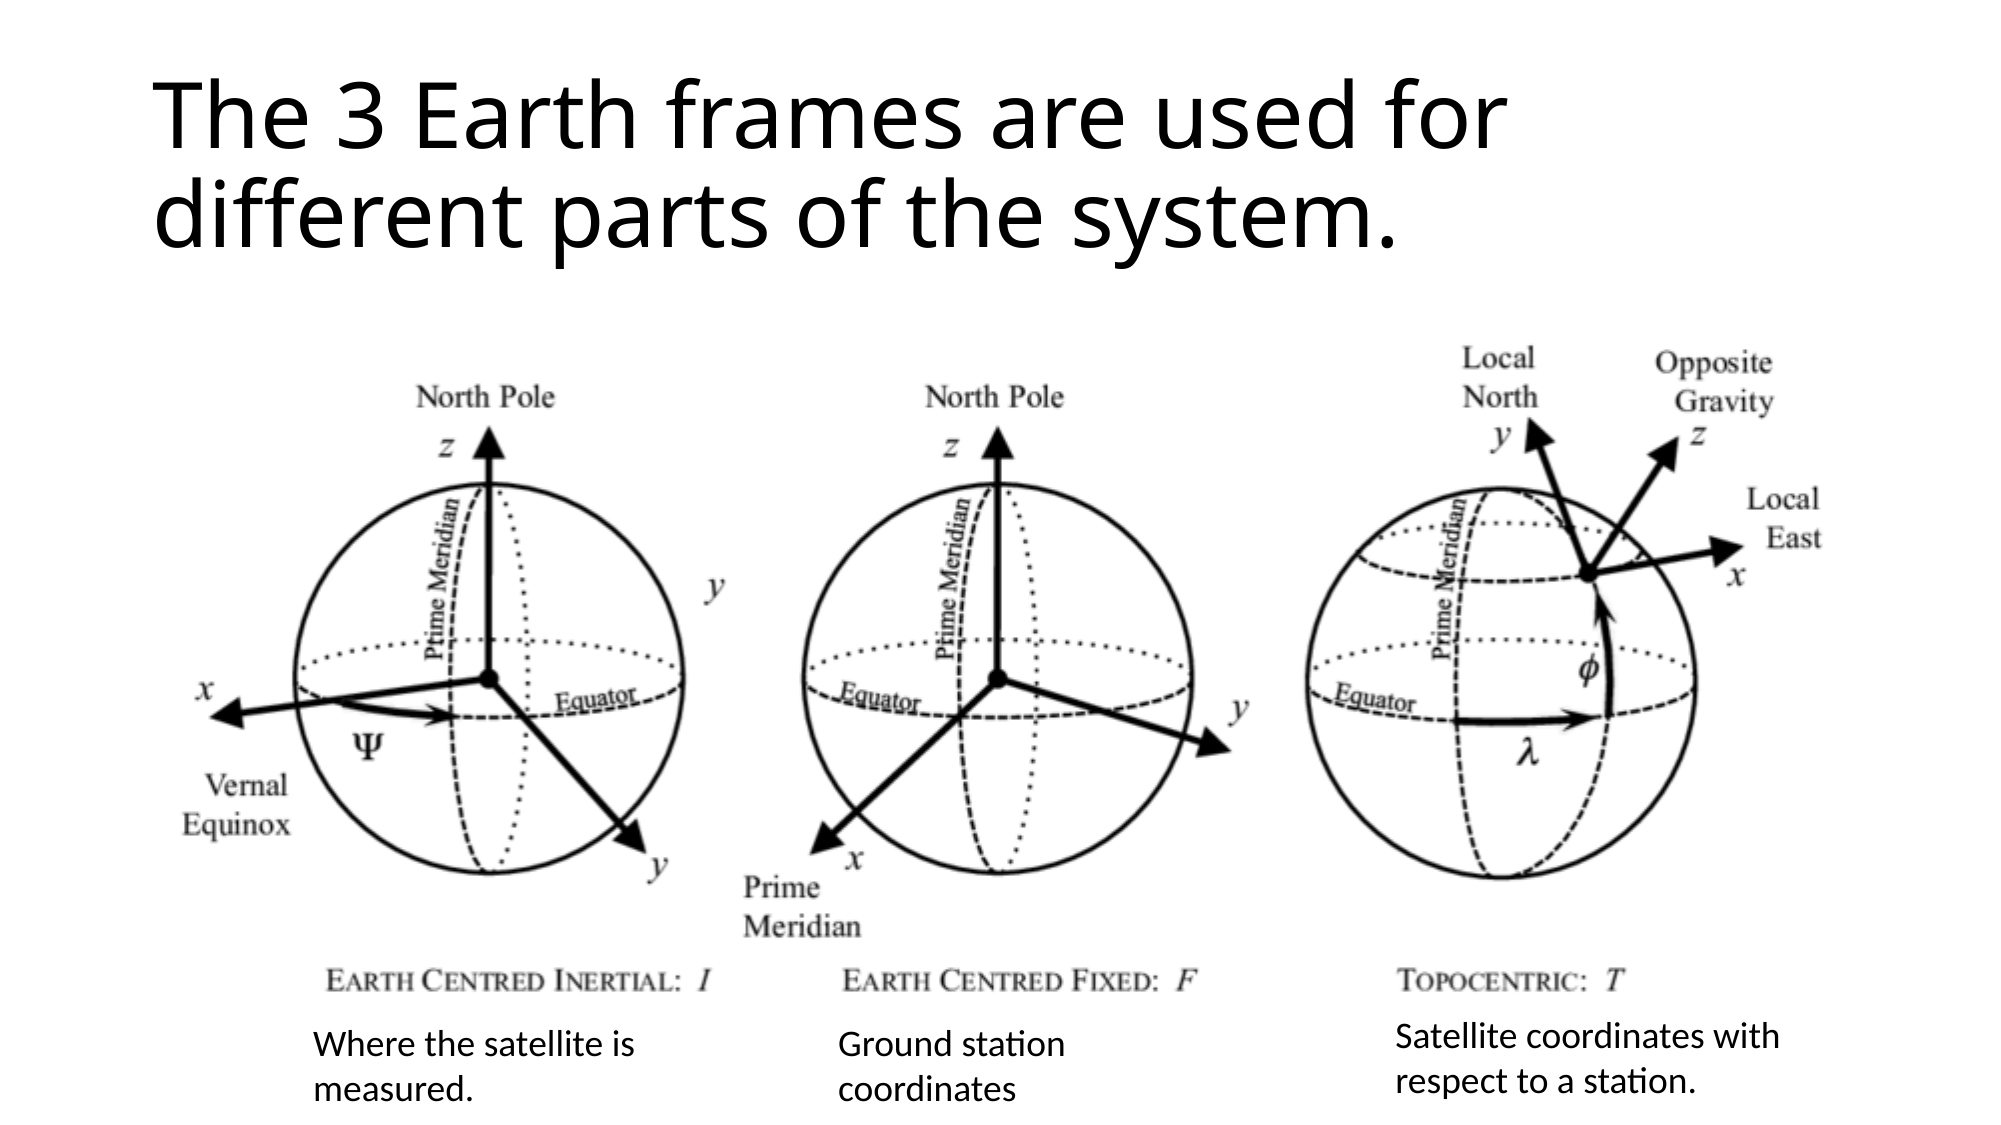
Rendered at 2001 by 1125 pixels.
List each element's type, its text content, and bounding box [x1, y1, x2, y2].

text_box Ground station coordinates [823, 1012, 1259, 1116]
text_box Where the satellite is measured. [298, 1012, 734, 1116]
title The 3 Earth frames are used for different parts of the system. [137, 59, 1863, 278]
text_box Satellite coordinates with respect to a station. [1380, 1012, 1817, 1109]
picture [151, 322, 1849, 1012]
